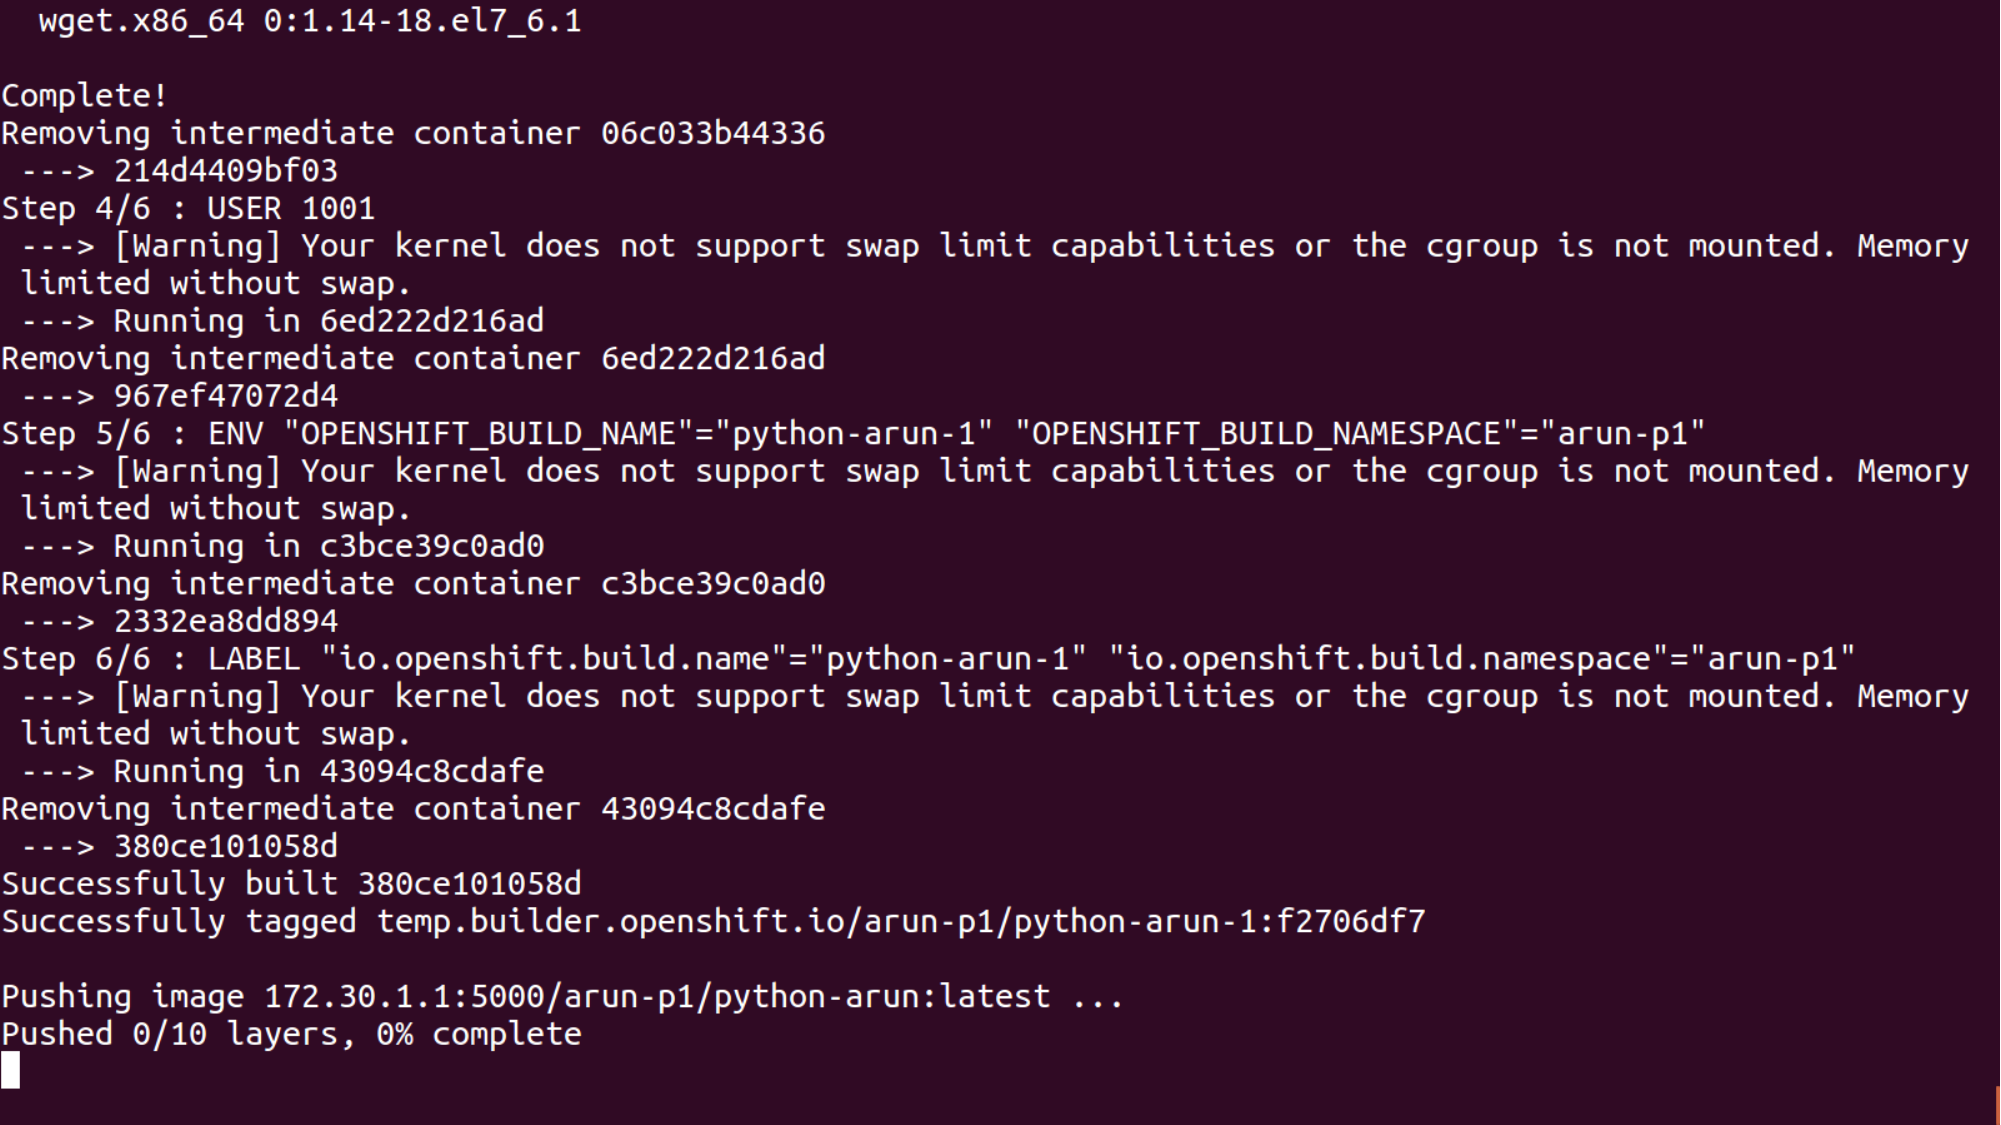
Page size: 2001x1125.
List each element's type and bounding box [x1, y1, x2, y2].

list [0, 0, 2000, 1125]
